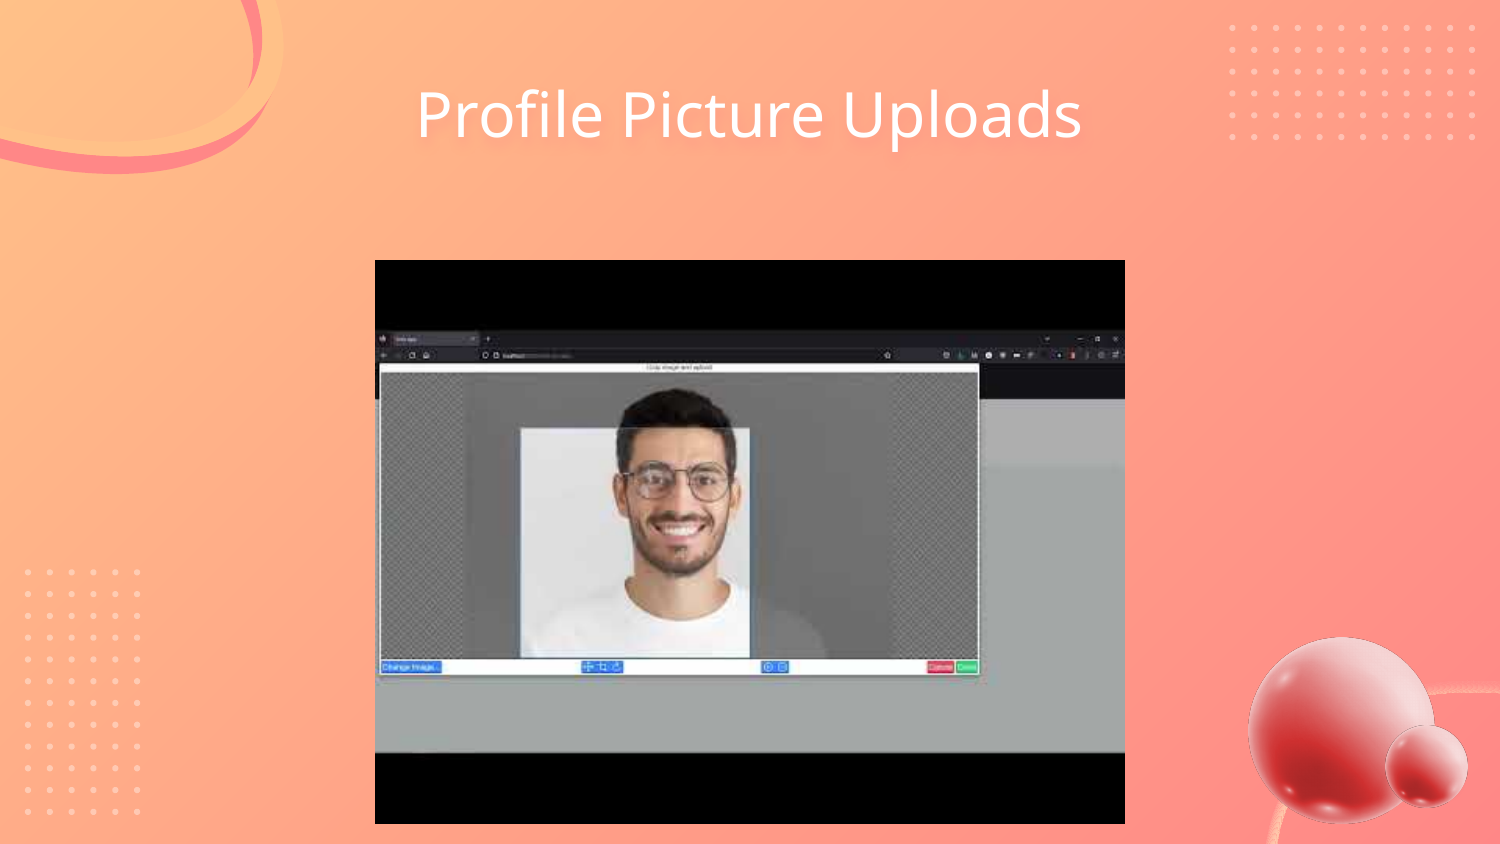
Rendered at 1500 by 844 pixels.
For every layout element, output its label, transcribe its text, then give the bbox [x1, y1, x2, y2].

title Profile Picture Uploads [118, 60, 1382, 150]
picture [374, 260, 1126, 824]
picture [1248, 637, 1468, 824]
